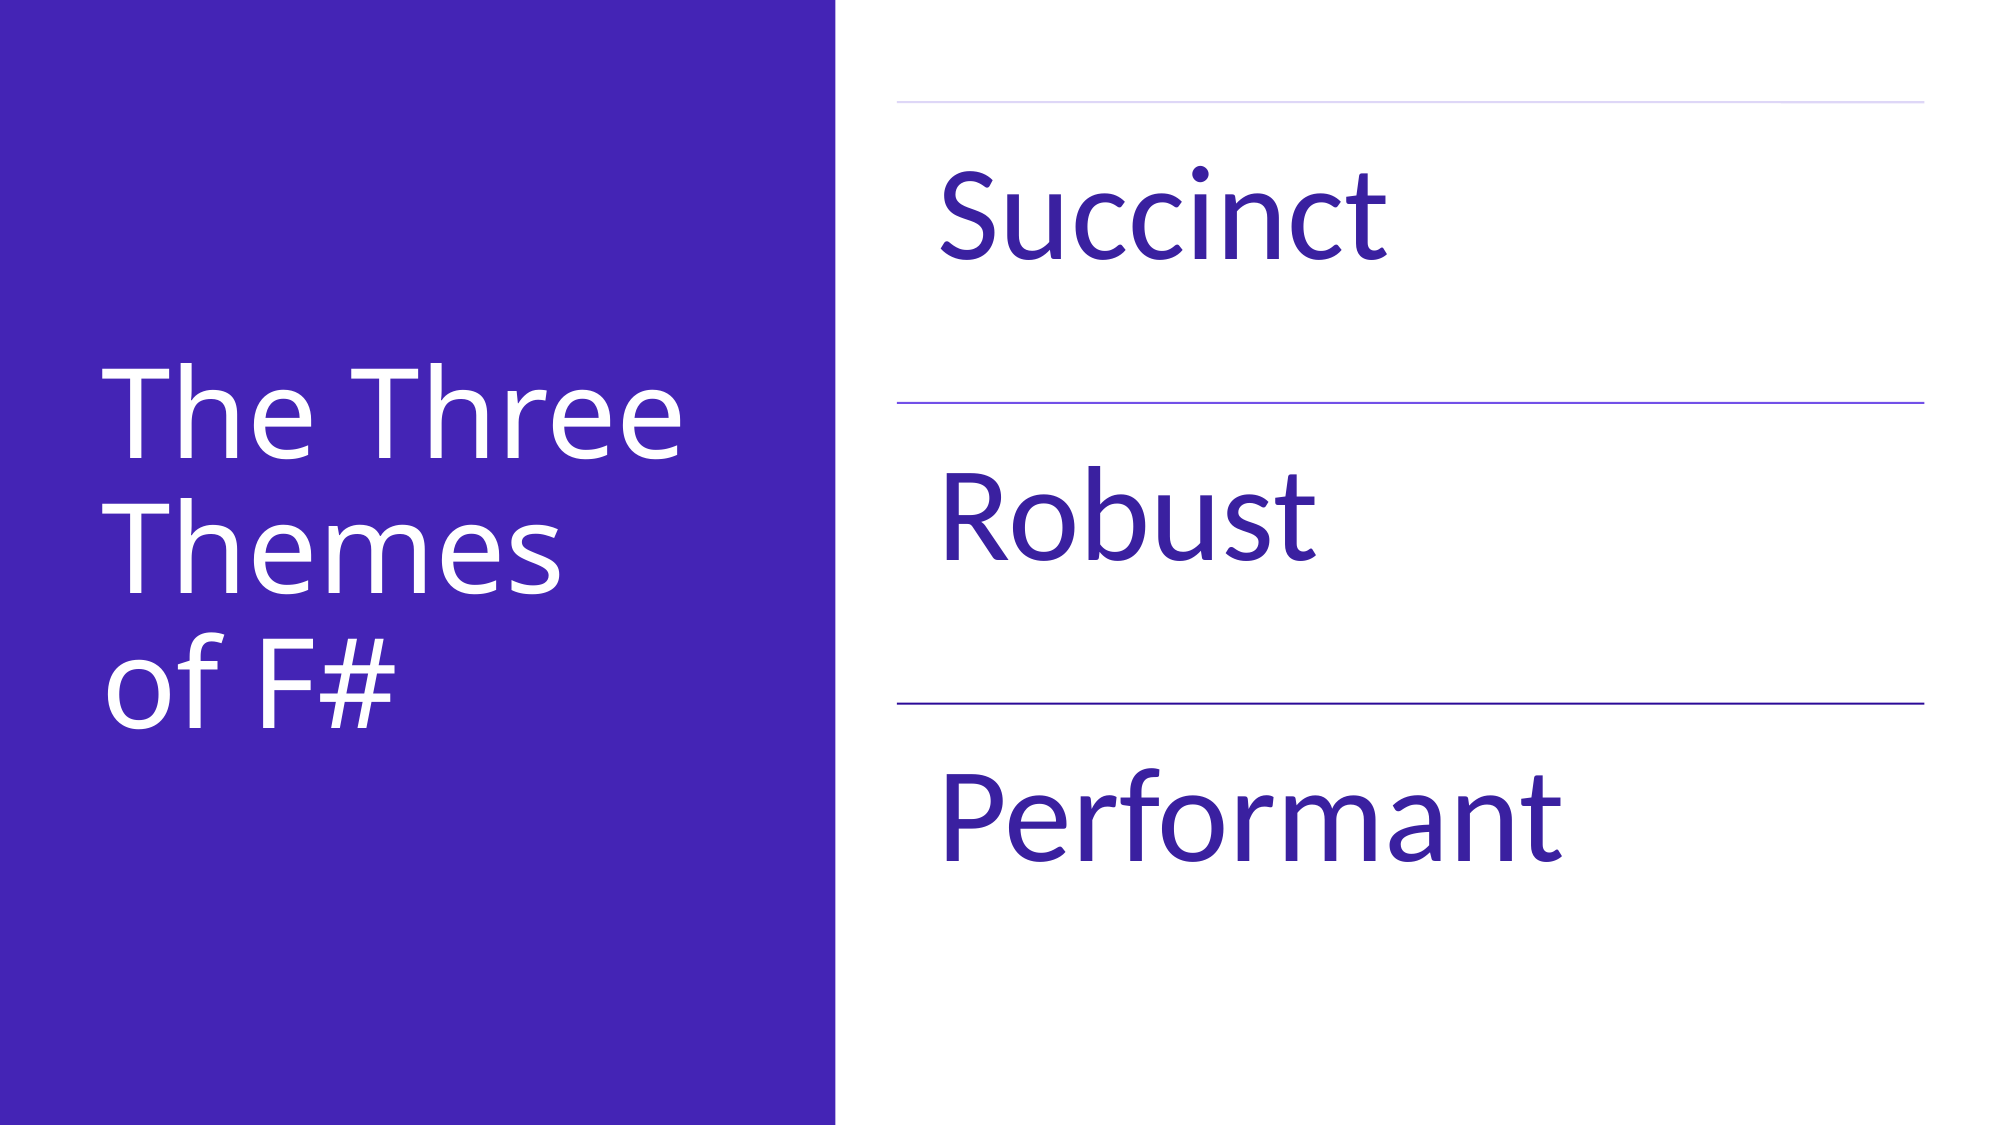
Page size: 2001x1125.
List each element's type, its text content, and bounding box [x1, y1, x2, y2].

title The Three Themes of F# [86, 101, 711, 1005]
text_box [897, 101, 1925, 1005]
text_box [0, 0, 836, 1125]
